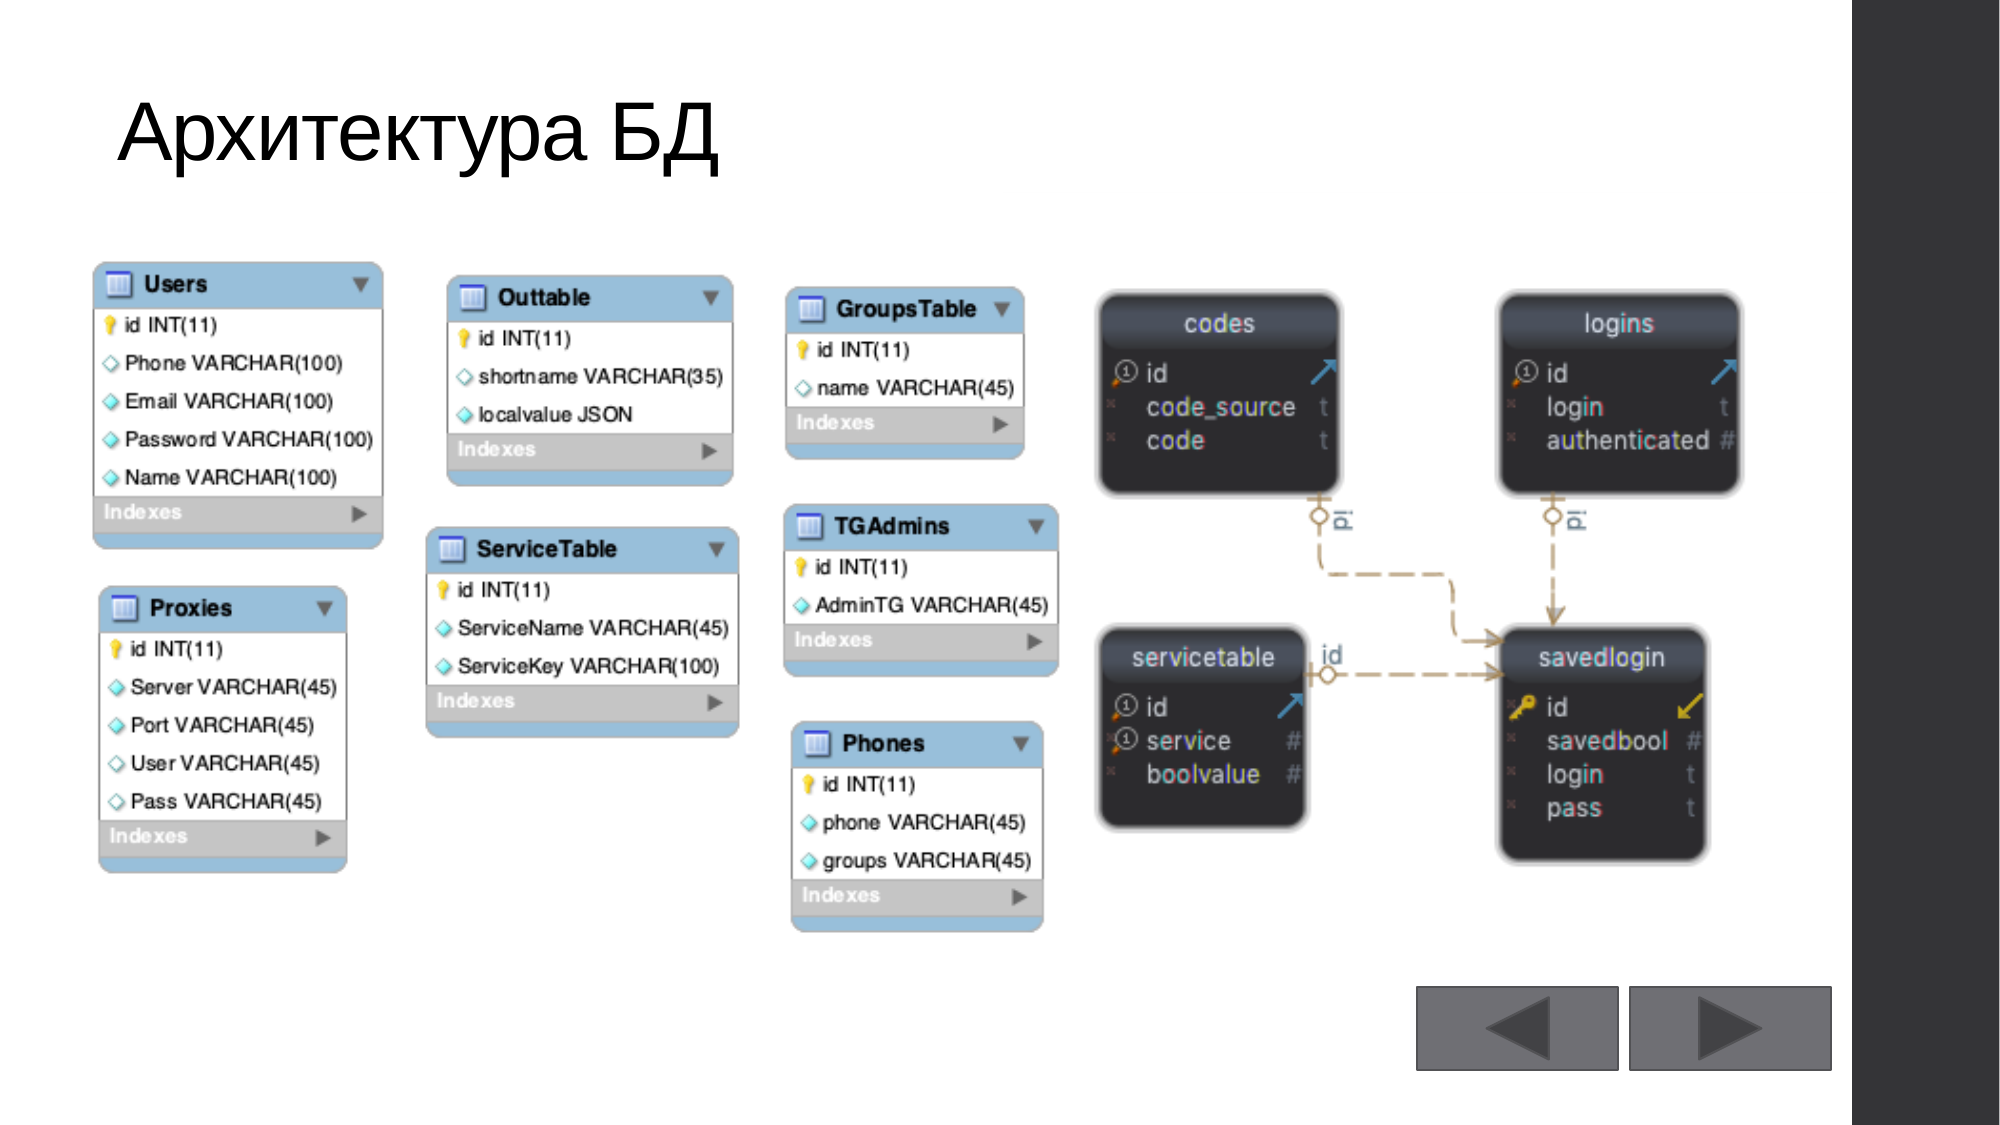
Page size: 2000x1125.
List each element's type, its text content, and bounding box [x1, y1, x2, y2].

picture [73, 191, 1838, 1011]
text_box [1629, 986, 1832, 1071]
title Архитектура БД [101, 30, 1941, 186]
text_box [1416, 986, 1619, 1071]
